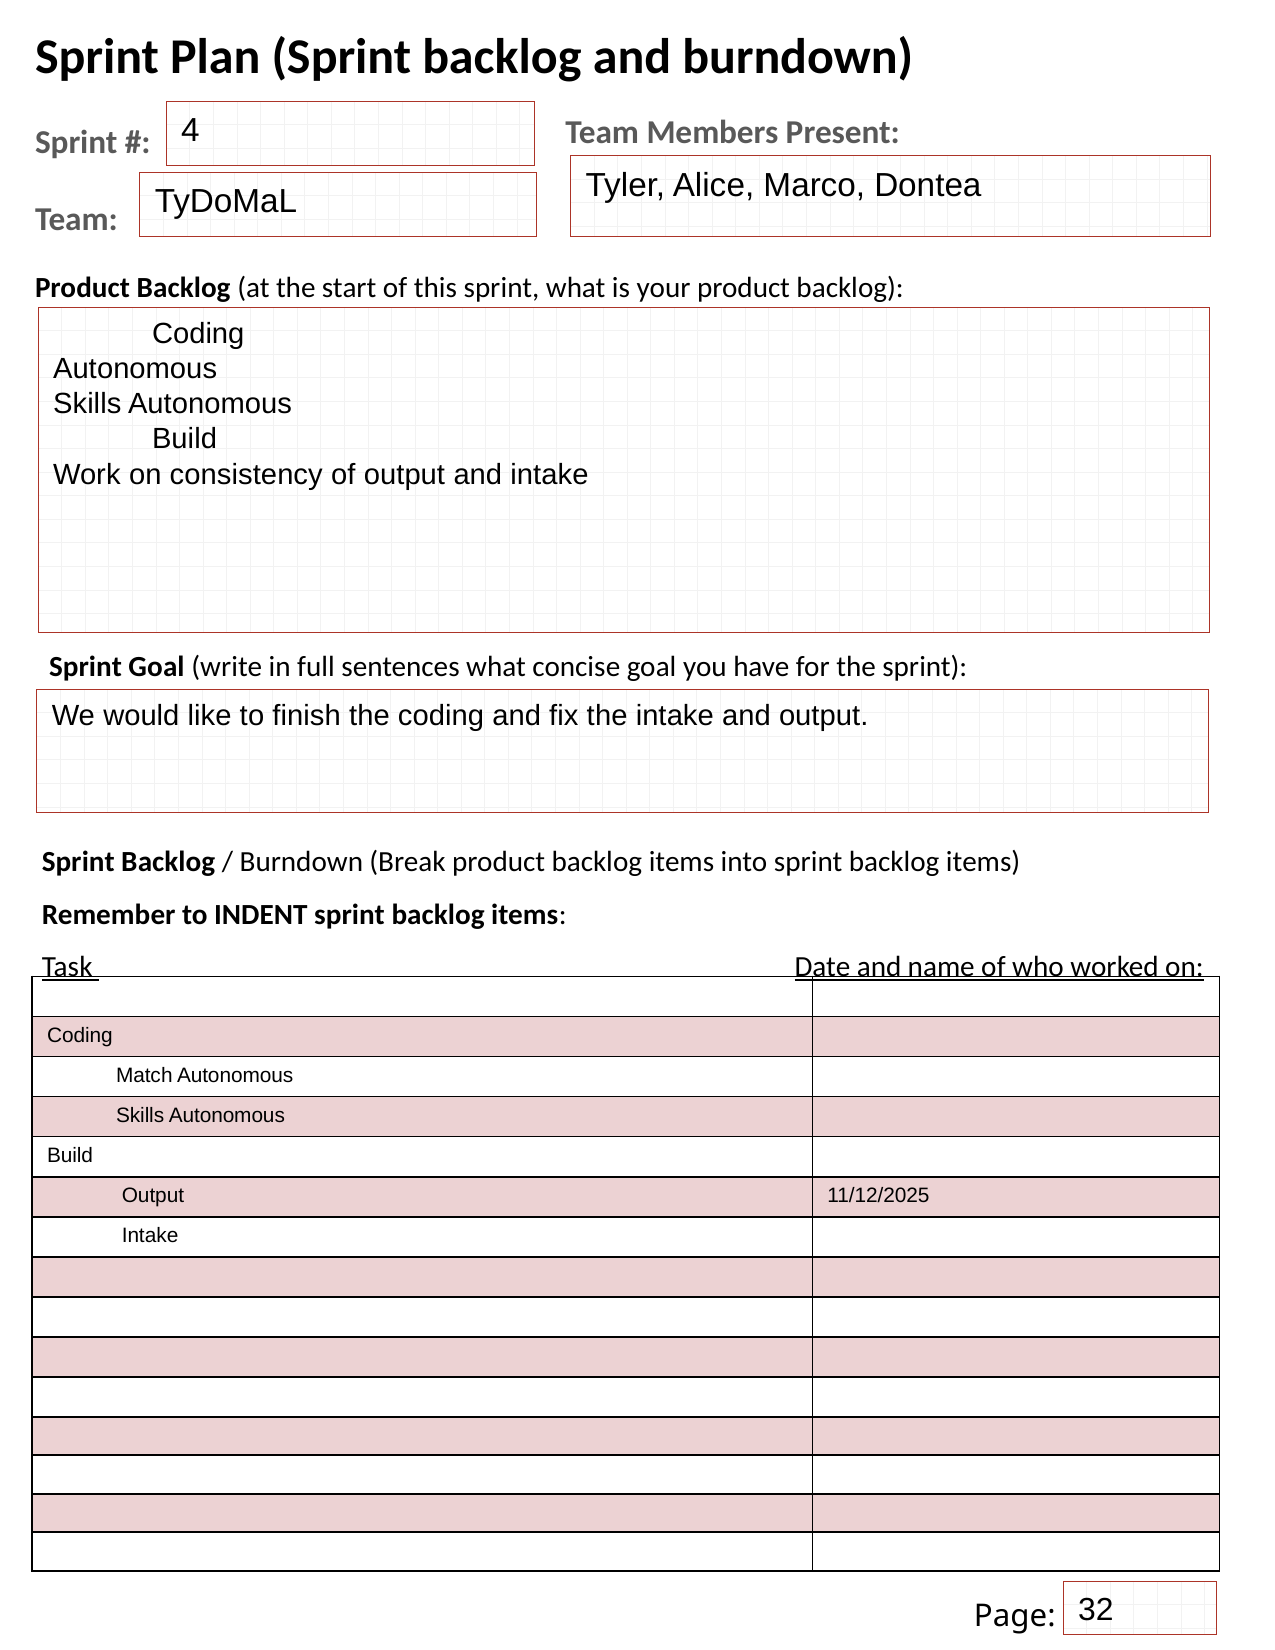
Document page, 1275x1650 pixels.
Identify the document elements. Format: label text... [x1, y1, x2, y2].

table_cell 11/12/2025 [813, 1178, 1219, 1216]
table_cell [813, 1338, 1219, 1376]
text_box Tyler, Alice, Marco, Dontea [570, 155, 1211, 237]
table_cell Skills Autonomous [33, 1097, 812, 1136]
text_box TyDoMaL [139, 172, 537, 237]
table_cell Build [33, 1137, 812, 1176]
table_cell [33, 1338, 812, 1376]
text_box 32 [1063, 1581, 1217, 1635]
text_box Page: [973, 1595, 1174, 1650]
table_cell [813, 1017, 1219, 1056]
table_cell [813, 1097, 1219, 1136]
text_box Sprint Goal (write in full sentences what concise goal you have for the sprint): [34, 639, 983, 725]
text_box 4 [166, 101, 535, 166]
table_cell [813, 1298, 1219, 1336]
table_cell Intake [33, 1218, 812, 1256]
text_box Product Backlog (at the start of this sprint, what is your product backlog): [20, 202, 1248, 311]
table_cell Output [33, 1178, 812, 1216]
table_cell [813, 1137, 1219, 1176]
table_cell [33, 1495, 812, 1531]
table_header [813, 977, 1219, 1016]
table_cell [813, 1533, 1219, 1570]
table_cell [33, 1258, 812, 1296]
text_box Sprint Backlog / Burndown (Break product backlog items into sprint backlog items) Remember to INDENT sprint backlog items: Task Date and name of who worked on: [27, 835, 1225, 1042]
table_cell [813, 1057, 1219, 1096]
text_box Coding Autonomous Skills Autonomous Build Work on consistency of output and intake [38, 307, 1210, 633]
table_cell [813, 1258, 1219, 1296]
table_cell Match Autonomous [33, 1057, 812, 1096]
table_cell [33, 1418, 812, 1454]
table_cell Coding [33, 1017, 812, 1056]
table_cell [813, 1218, 1219, 1256]
table_cell [33, 1298, 812, 1336]
table_cell [33, 1456, 812, 1493]
table_cell [813, 1495, 1219, 1531]
table_cell [813, 1456, 1219, 1493]
text_box We would like to finish the coding and fix the intake and output. [36, 689, 1209, 813]
text_box Sprint Plan (Sprint backlog and burndown) Sprint #: Team: [20, 16, 1161, 292]
table_cell [33, 1533, 812, 1570]
table_cell [33, 1378, 812, 1416]
table_header [33, 977, 812, 1016]
table_cell [813, 1378, 1219, 1416]
table_cell [813, 1418, 1219, 1454]
